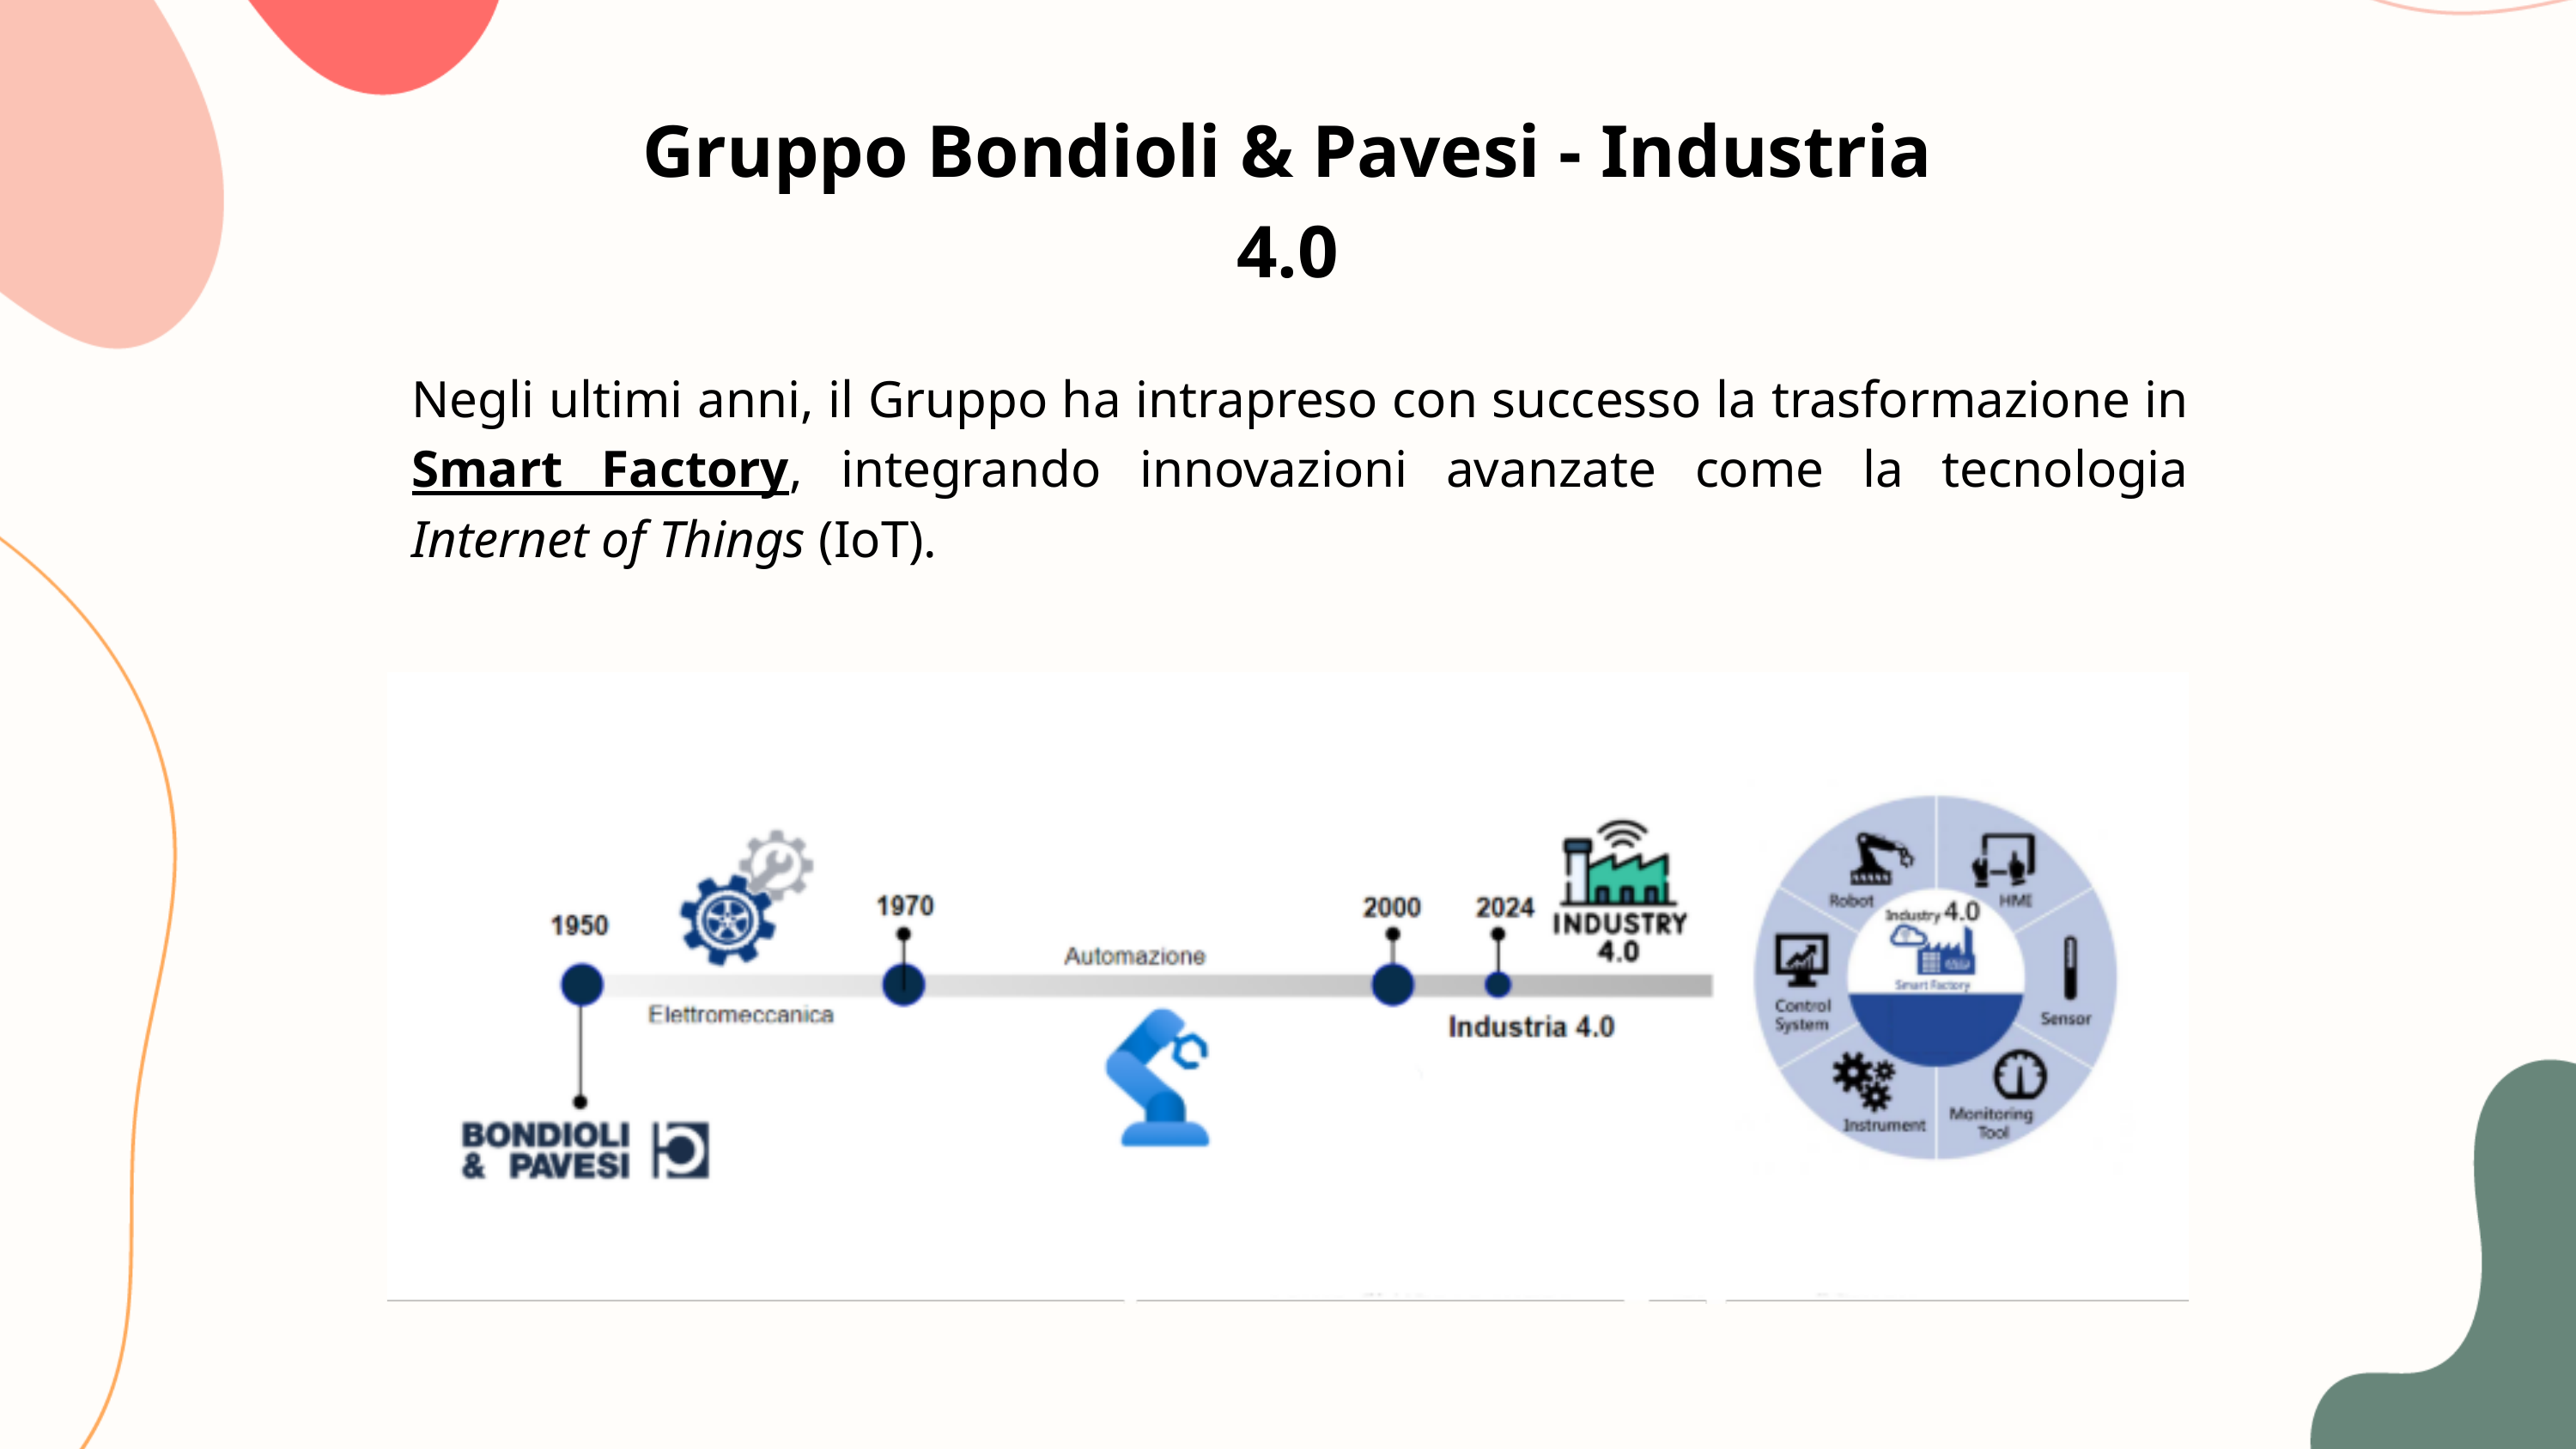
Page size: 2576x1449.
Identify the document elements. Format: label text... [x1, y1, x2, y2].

text_box Gruppo Bondioli & Pavesi - Industria 4.0 [584, 91, 1991, 292]
text_box Negli ultimi anni, il Gruppo ha intrapreso con successo la trasformazione in Smart Factory, integrando innovazioni avanzate come la tecnologia Internet of Things (IoT). [411, 357, 2189, 568]
text_box [0, 0, 2576, 1449]
text_box [386, 672, 2190, 1304]
